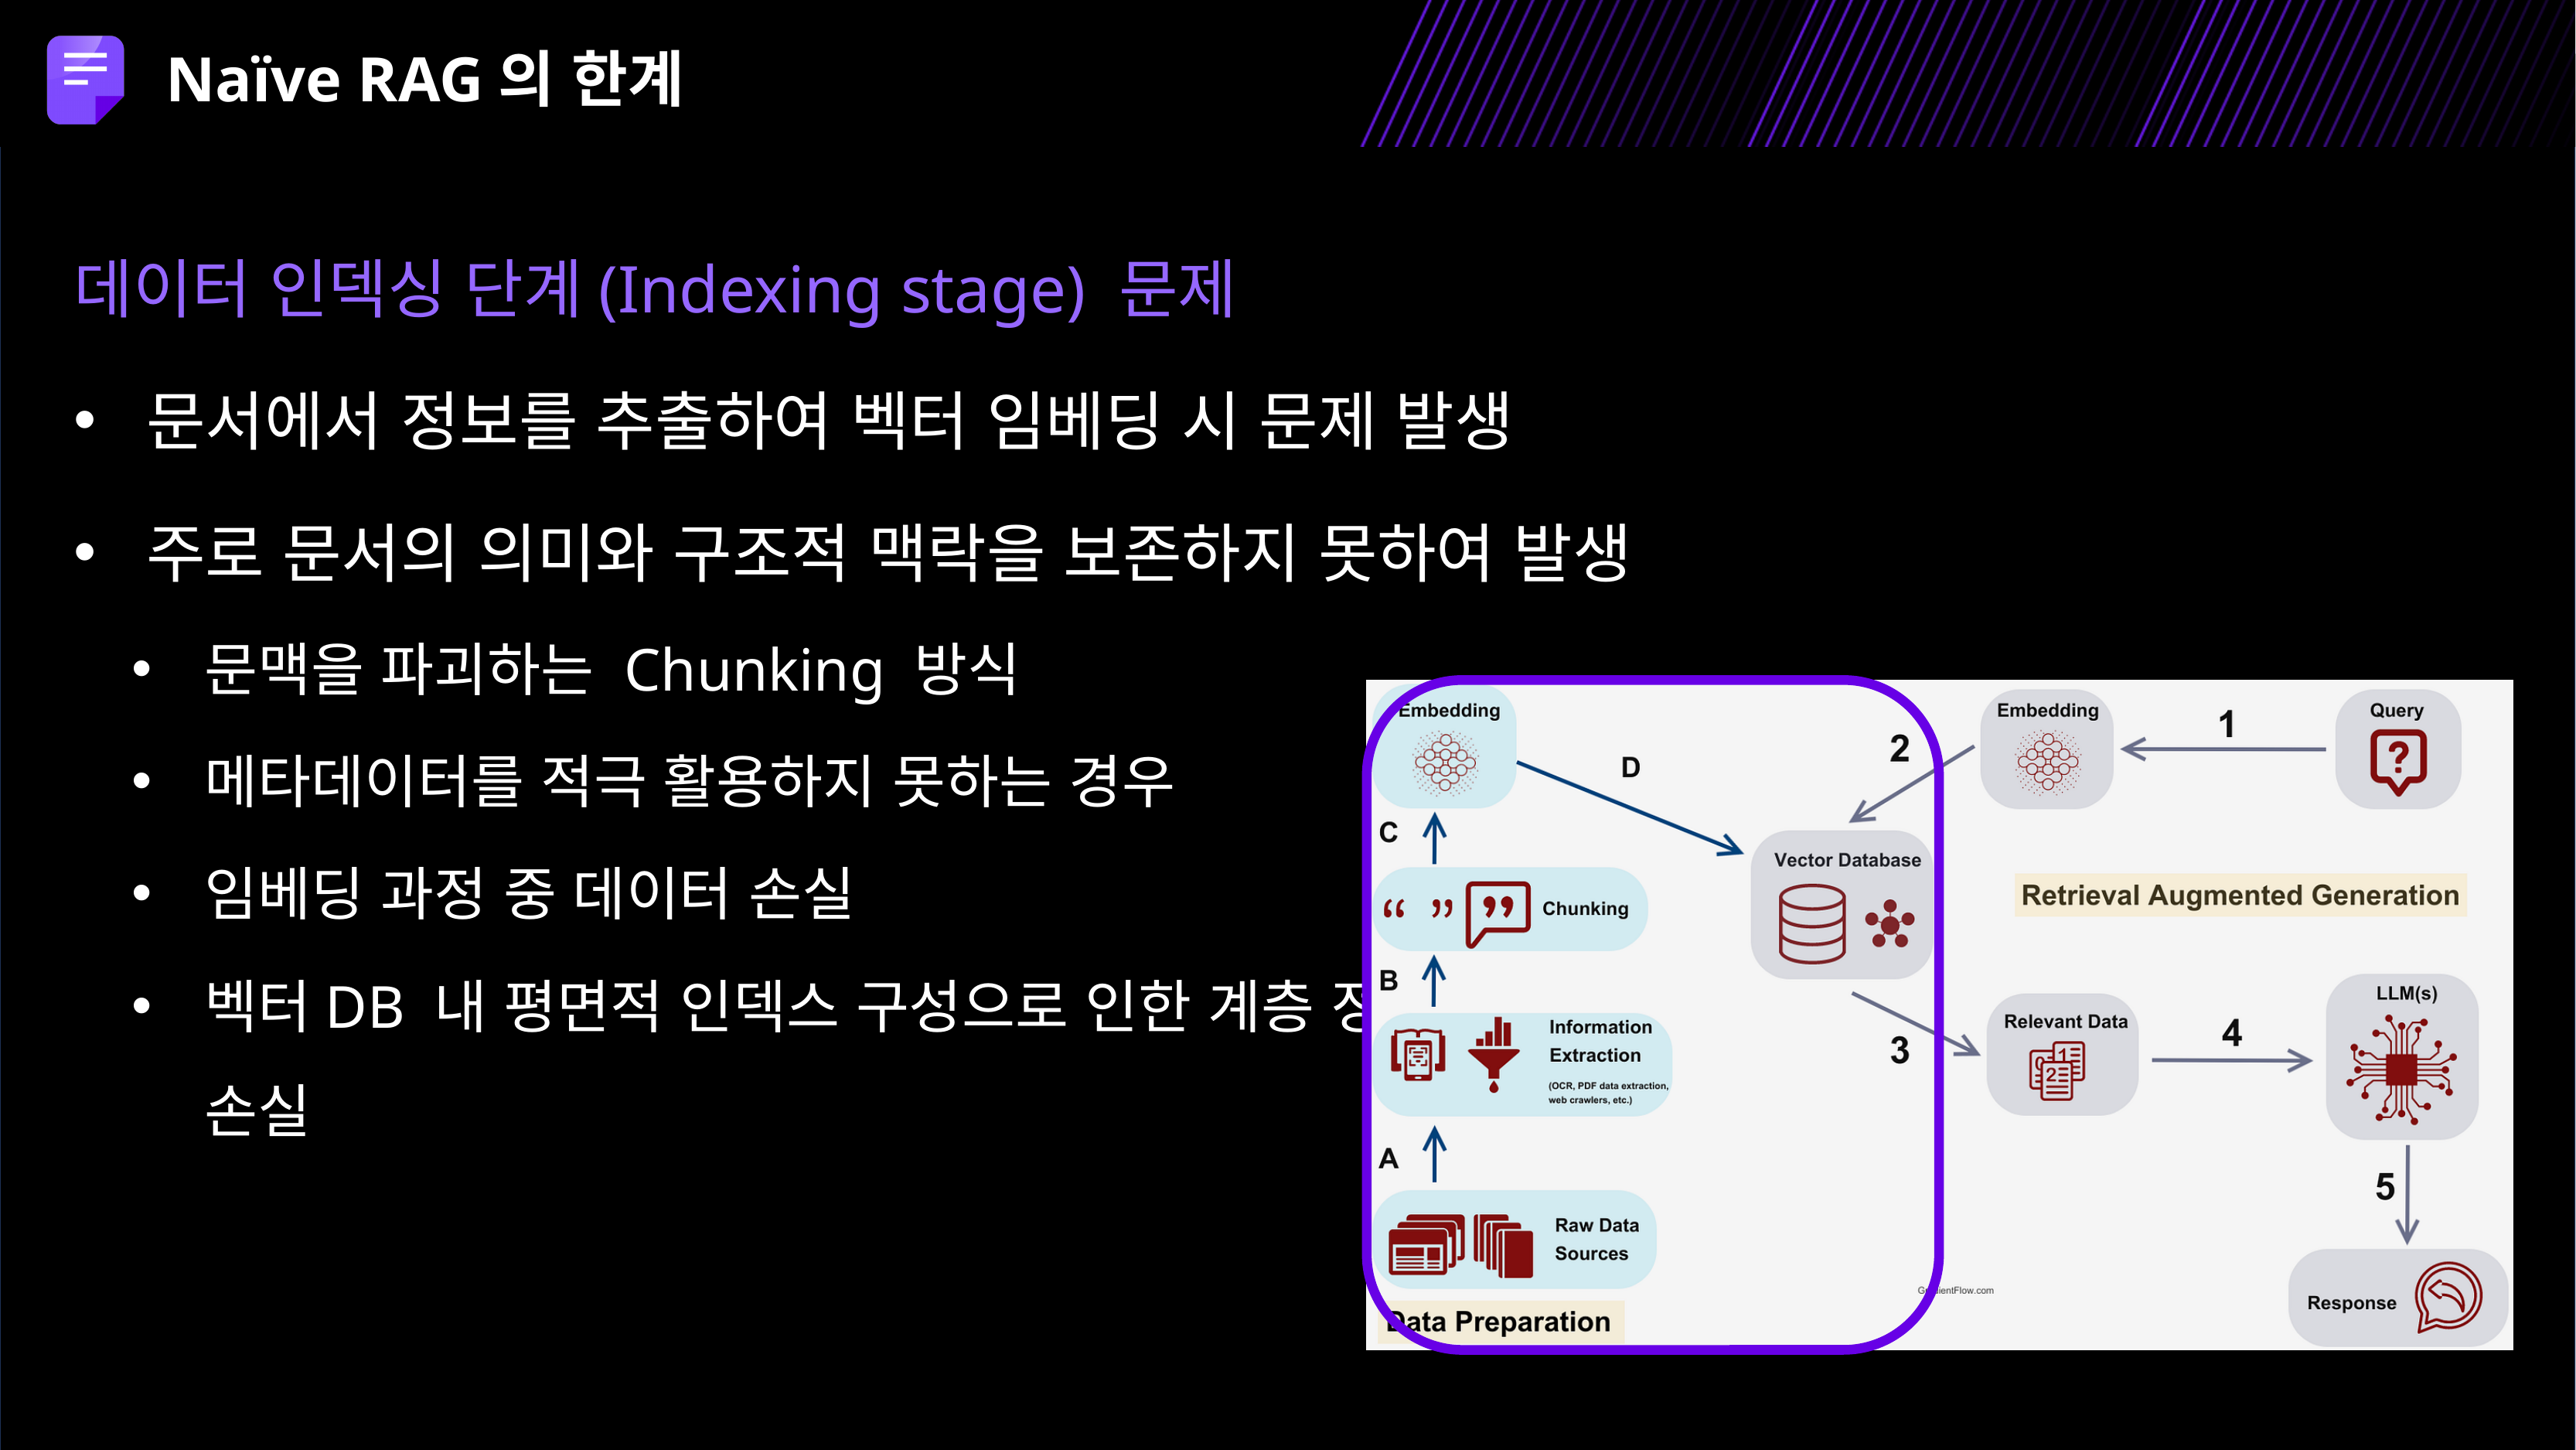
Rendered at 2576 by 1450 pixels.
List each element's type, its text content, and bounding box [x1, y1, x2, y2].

picture [0, 0, 2576, 147]
picture [1366, 680, 2513, 1350]
list 데이터 인덱싱 단계(Indexing stage) 문제 문서에서 정보를 추출하여 벡터 임베딩 시 문제 발생 주로 문서의 의미와 구조적 맥락을 보존하지 못하여 발생 문맥을 파괴하는 Chunking 방식 메타데이터를 적극 활용하지 못하는 경우 임베딩 과정 중 데이터 손실 벡터DB 내 평면적 인덱스 구성으로 인한 계층 정보 손실 [62, 203, 2513, 1210]
list Naïve RAG의 한계 [154, 43, 1367, 140]
